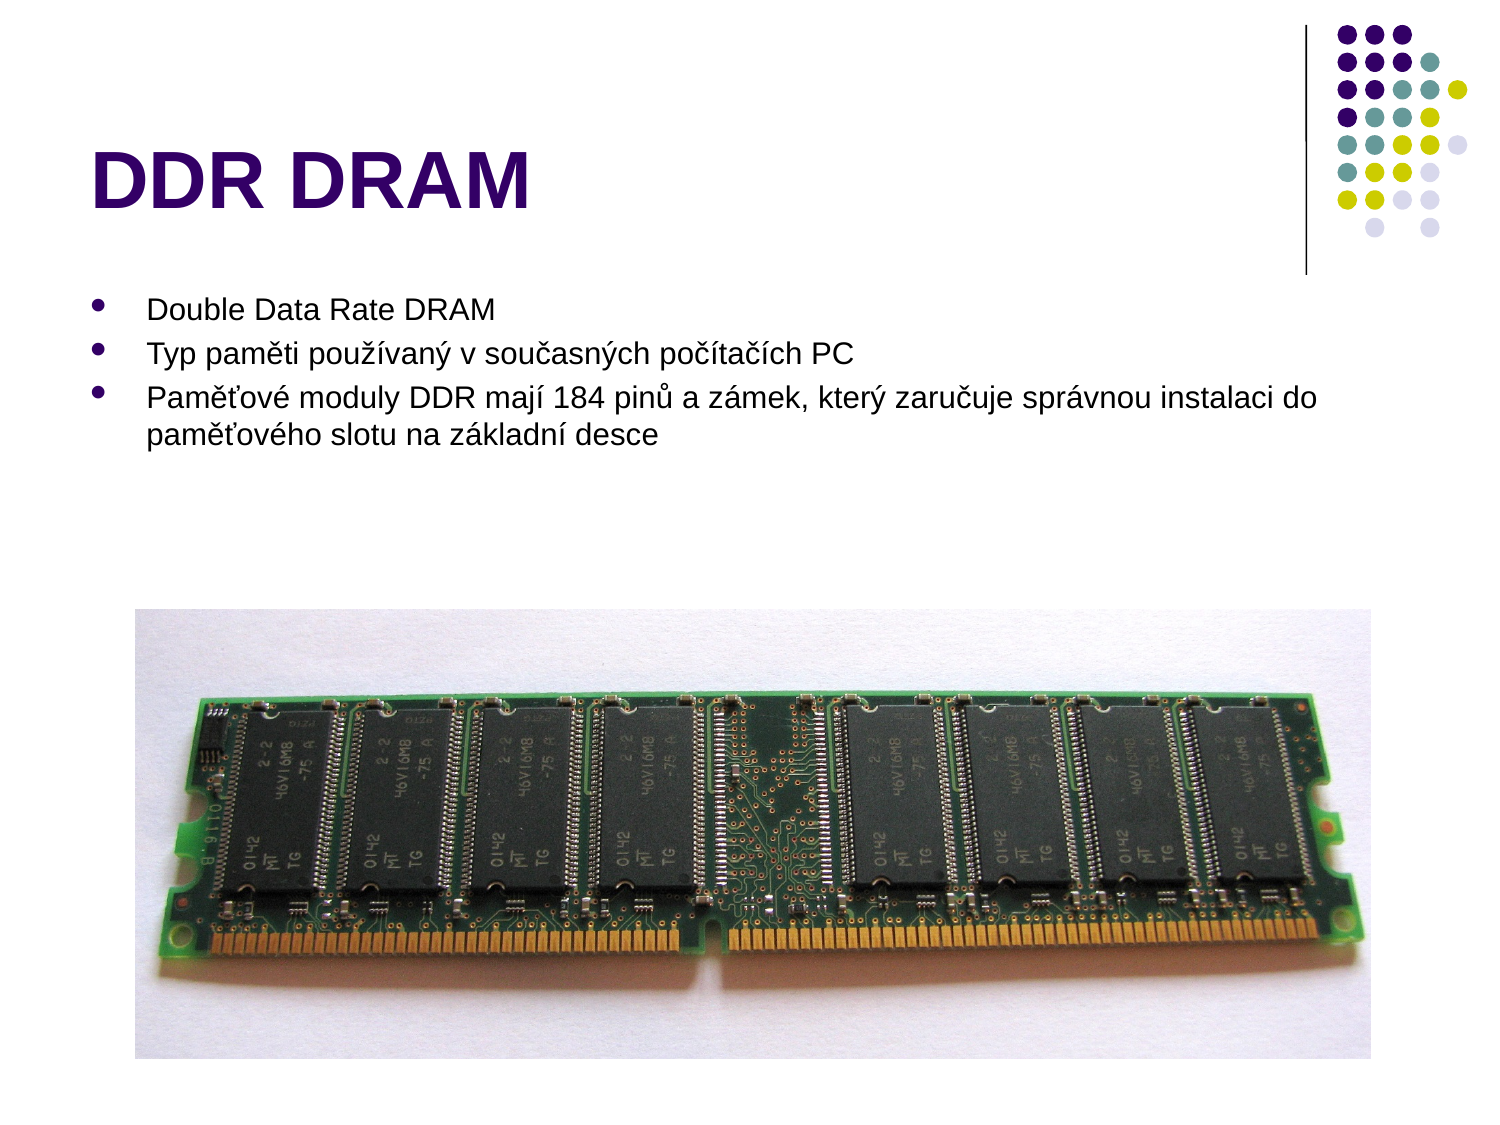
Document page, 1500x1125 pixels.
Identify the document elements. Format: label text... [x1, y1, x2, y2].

title DDR DRAM [75, 20, 1313, 233]
picture [135, 609, 1371, 1060]
list Double Data Rate DRAM Typ paměti používaný v současných počítačích PC Paměťové moduly DDR mají 184 pinů a zámek, který zaručuje správnou instalaci do paměťového slotu na základní desce [75, 282, 1425, 1006]
